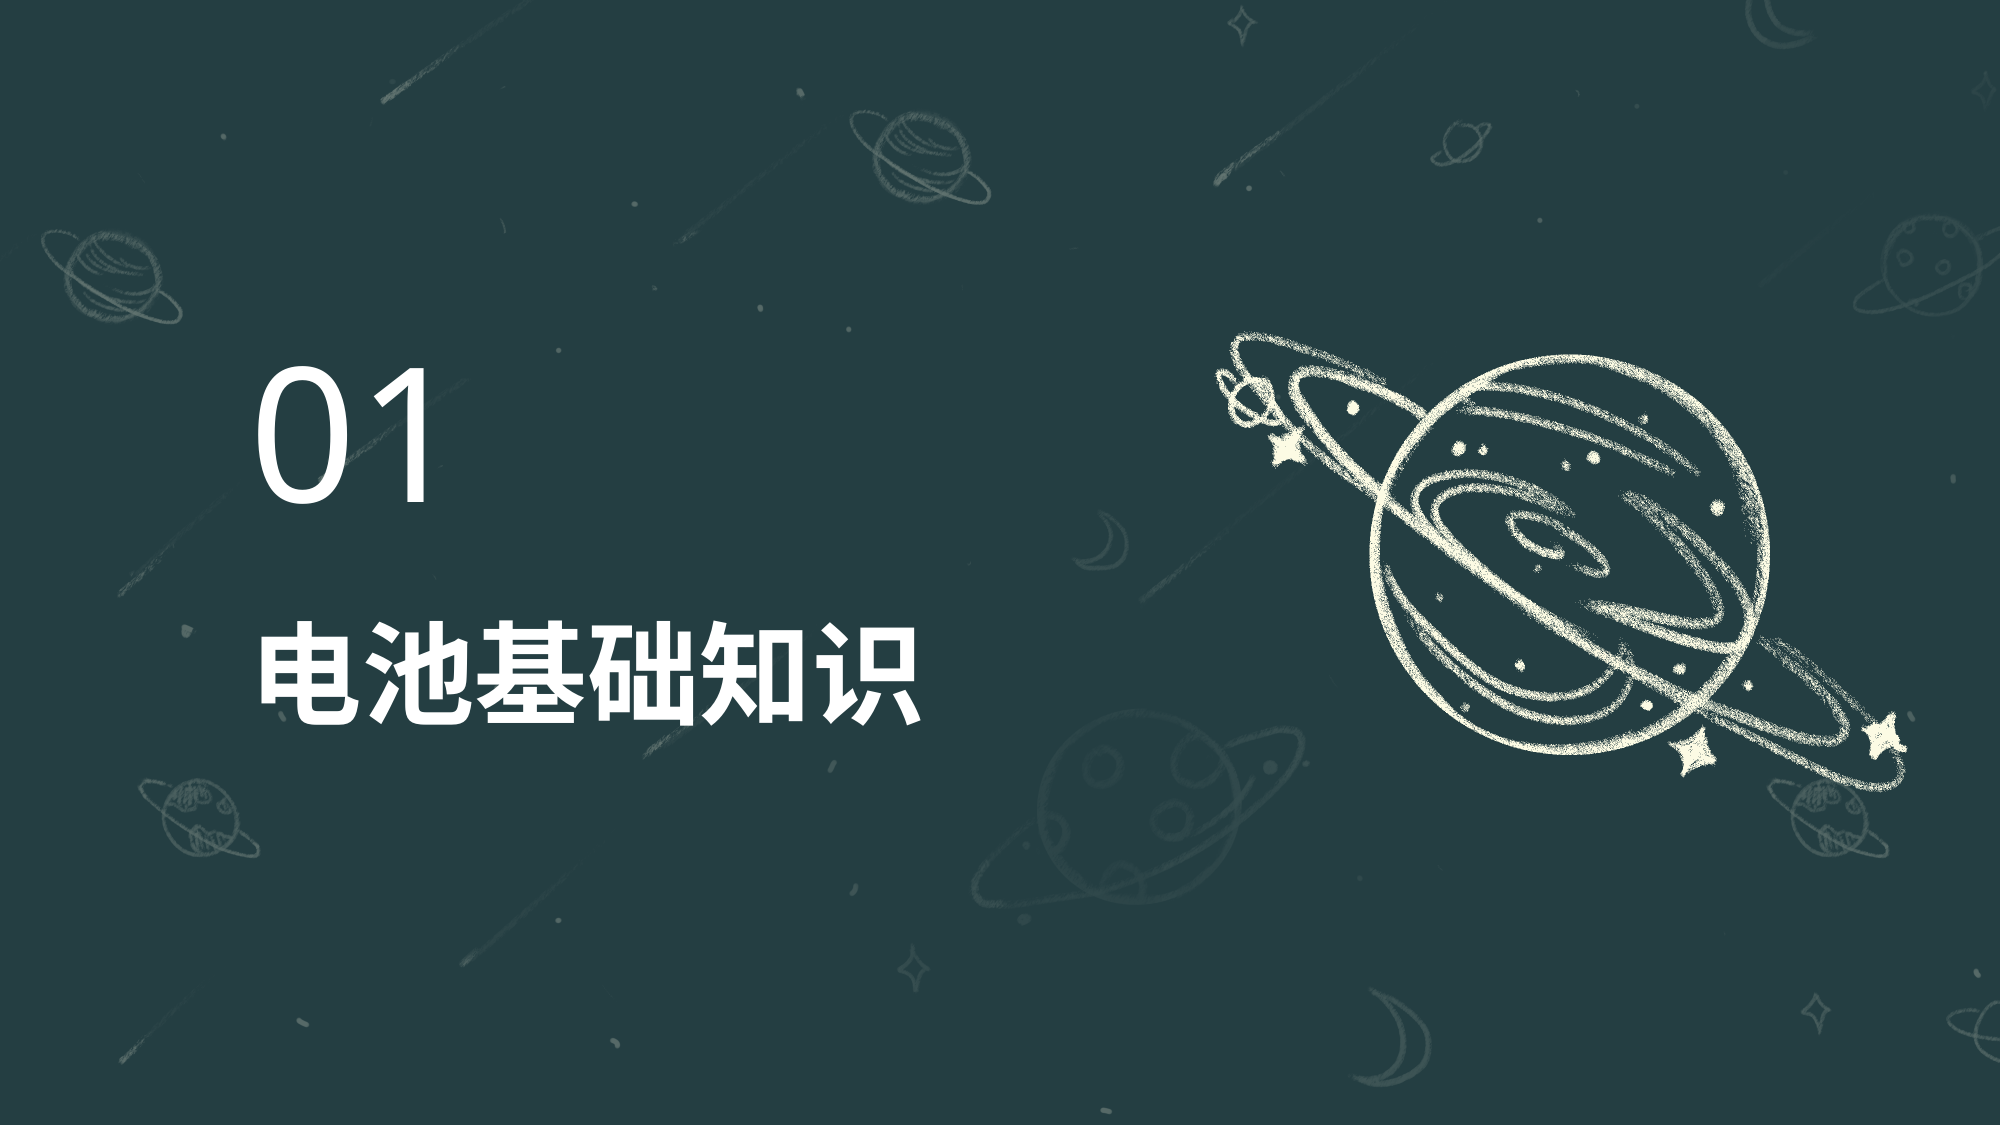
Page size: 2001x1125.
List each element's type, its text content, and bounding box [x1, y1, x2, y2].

picture [0, 0, 2000, 1125]
title 电池基础知识 [249, 549, 1159, 739]
list 01 [249, 178, 1159, 540]
